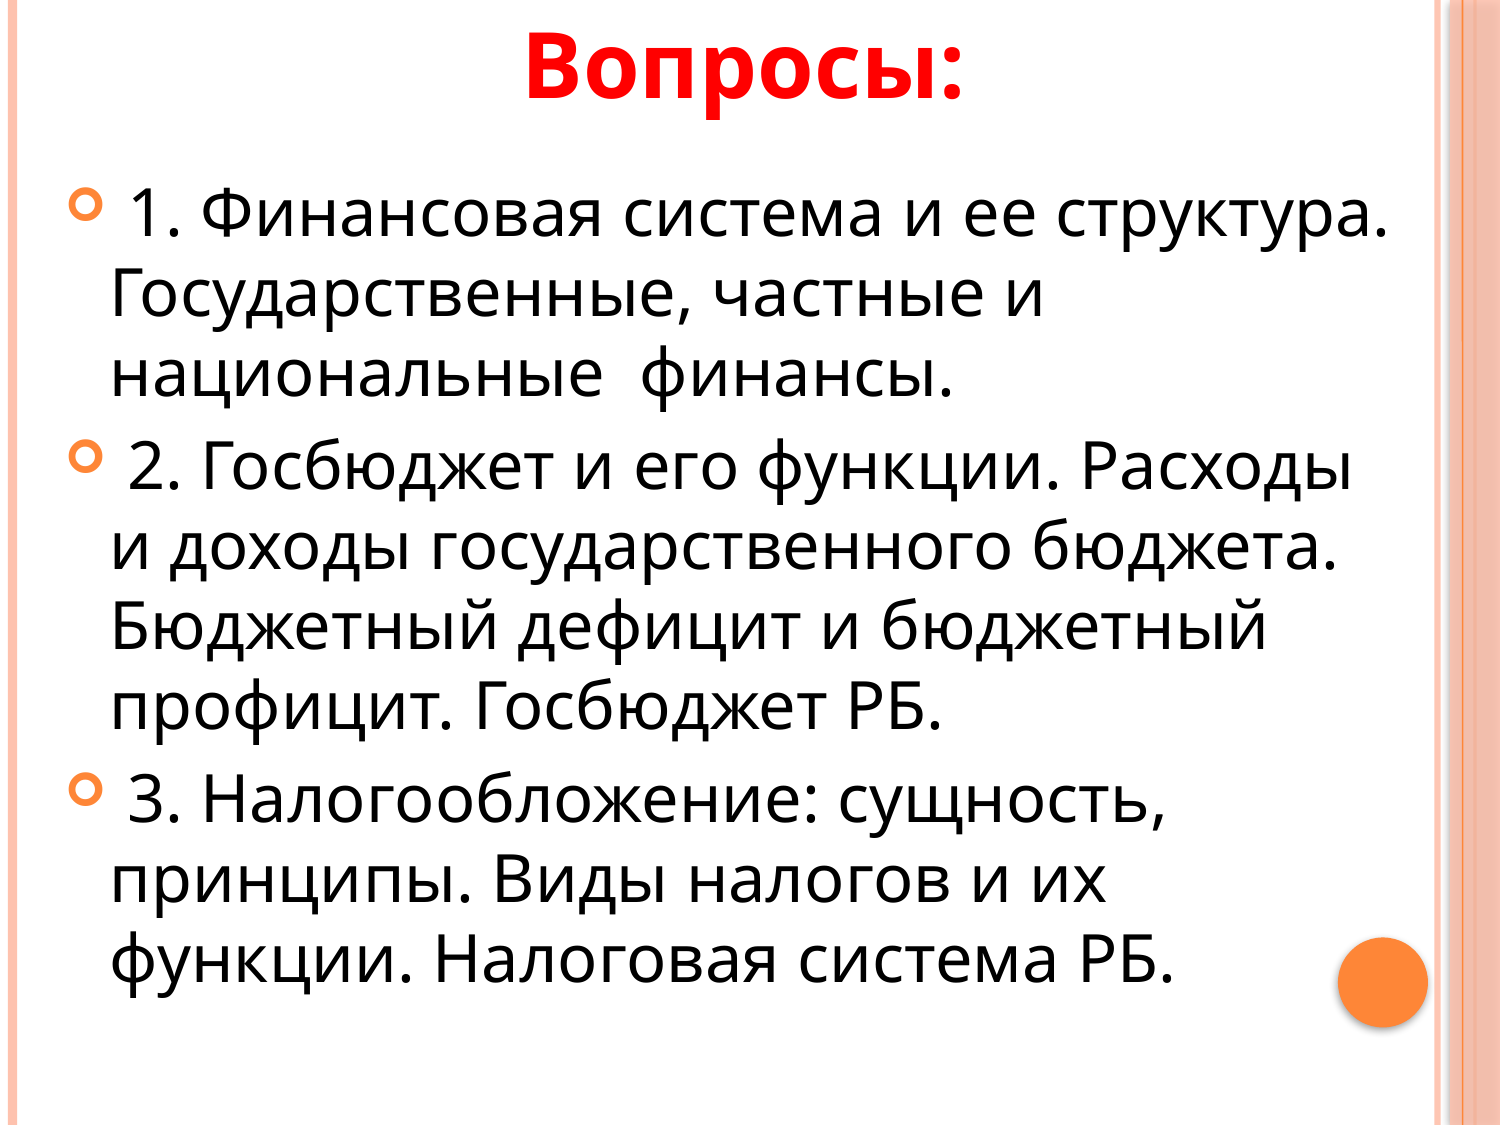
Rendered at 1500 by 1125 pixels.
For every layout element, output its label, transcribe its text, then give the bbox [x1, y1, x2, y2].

list 1. Финансовая система и ее структура. Государственные, частные и национальные финансы. 2. Госбюджет и его функции. Расходы и доходы государственного бюджета. Бюджетный дефицит и бюджетный профицит. Госбюджет РБ. 3. Налогообложение: сущность, принципы. Виды налогов и их функции. Налоговая система РБ. [50, 300, 1425, 1113]
text_box Вопросы: [37, 0, 1450, 300]
